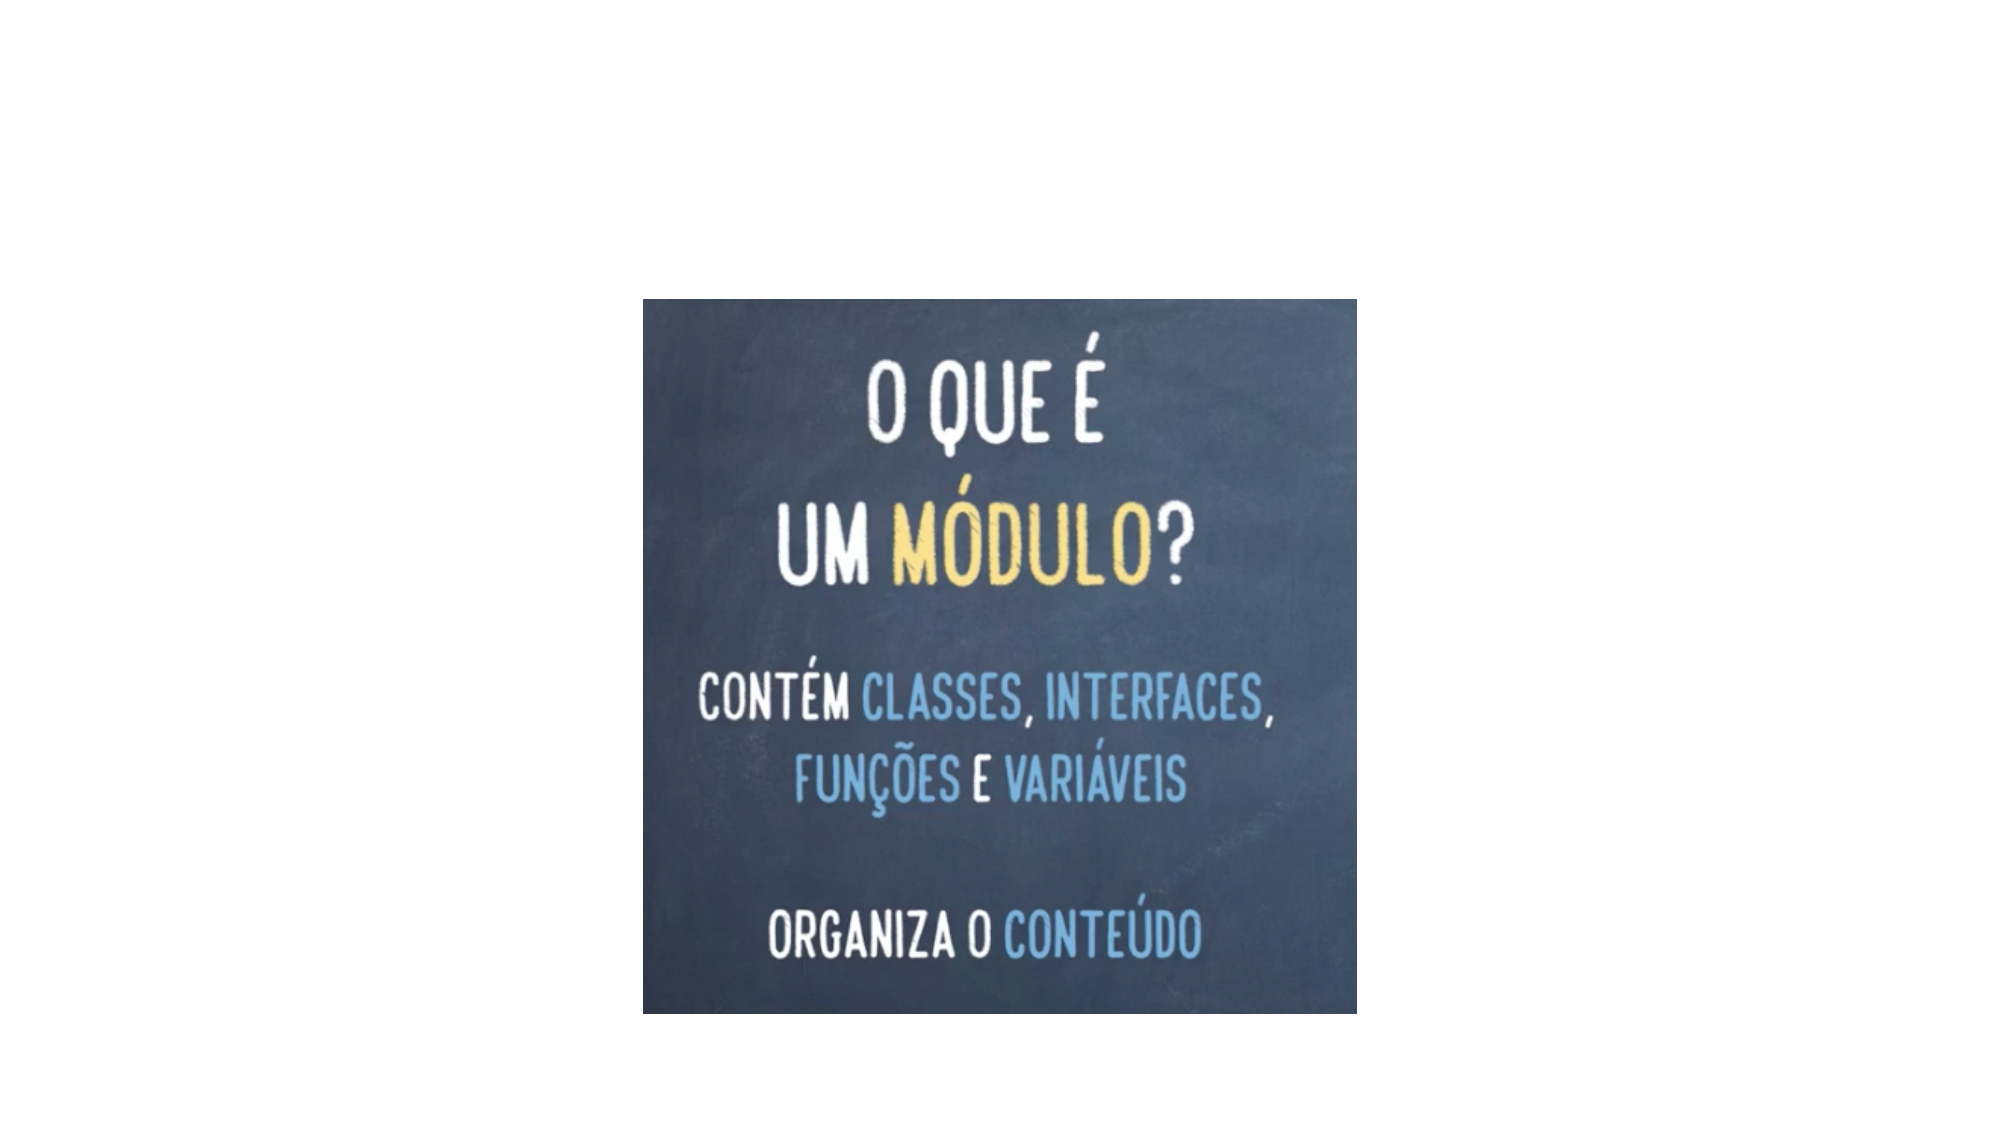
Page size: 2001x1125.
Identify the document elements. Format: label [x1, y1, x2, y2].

list [643, 299, 1357, 1014]
